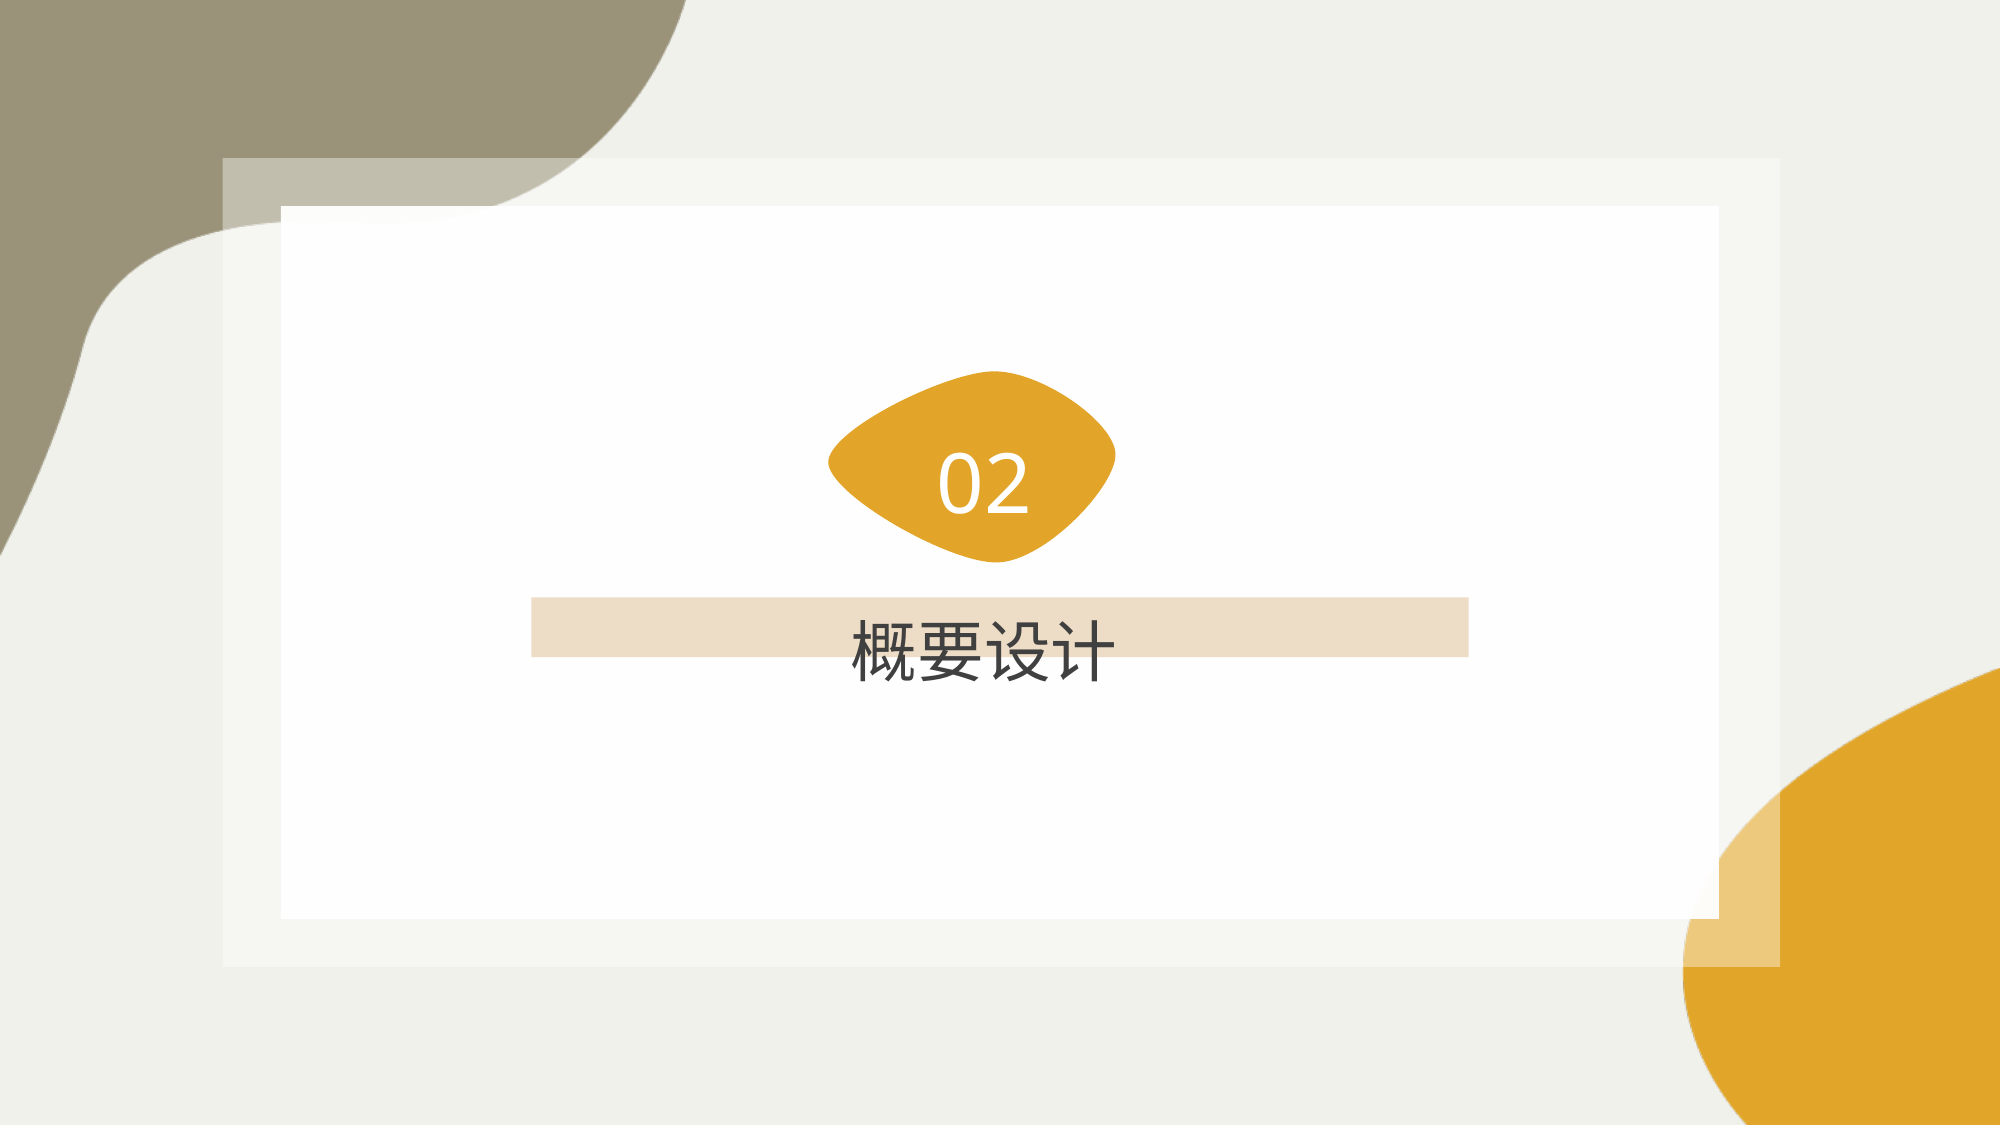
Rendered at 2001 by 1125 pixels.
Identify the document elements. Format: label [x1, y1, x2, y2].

picture [0, 0, 686, 556]
picture [1682, 668, 2000, 1125]
text_box [222, 158, 1781, 967]
